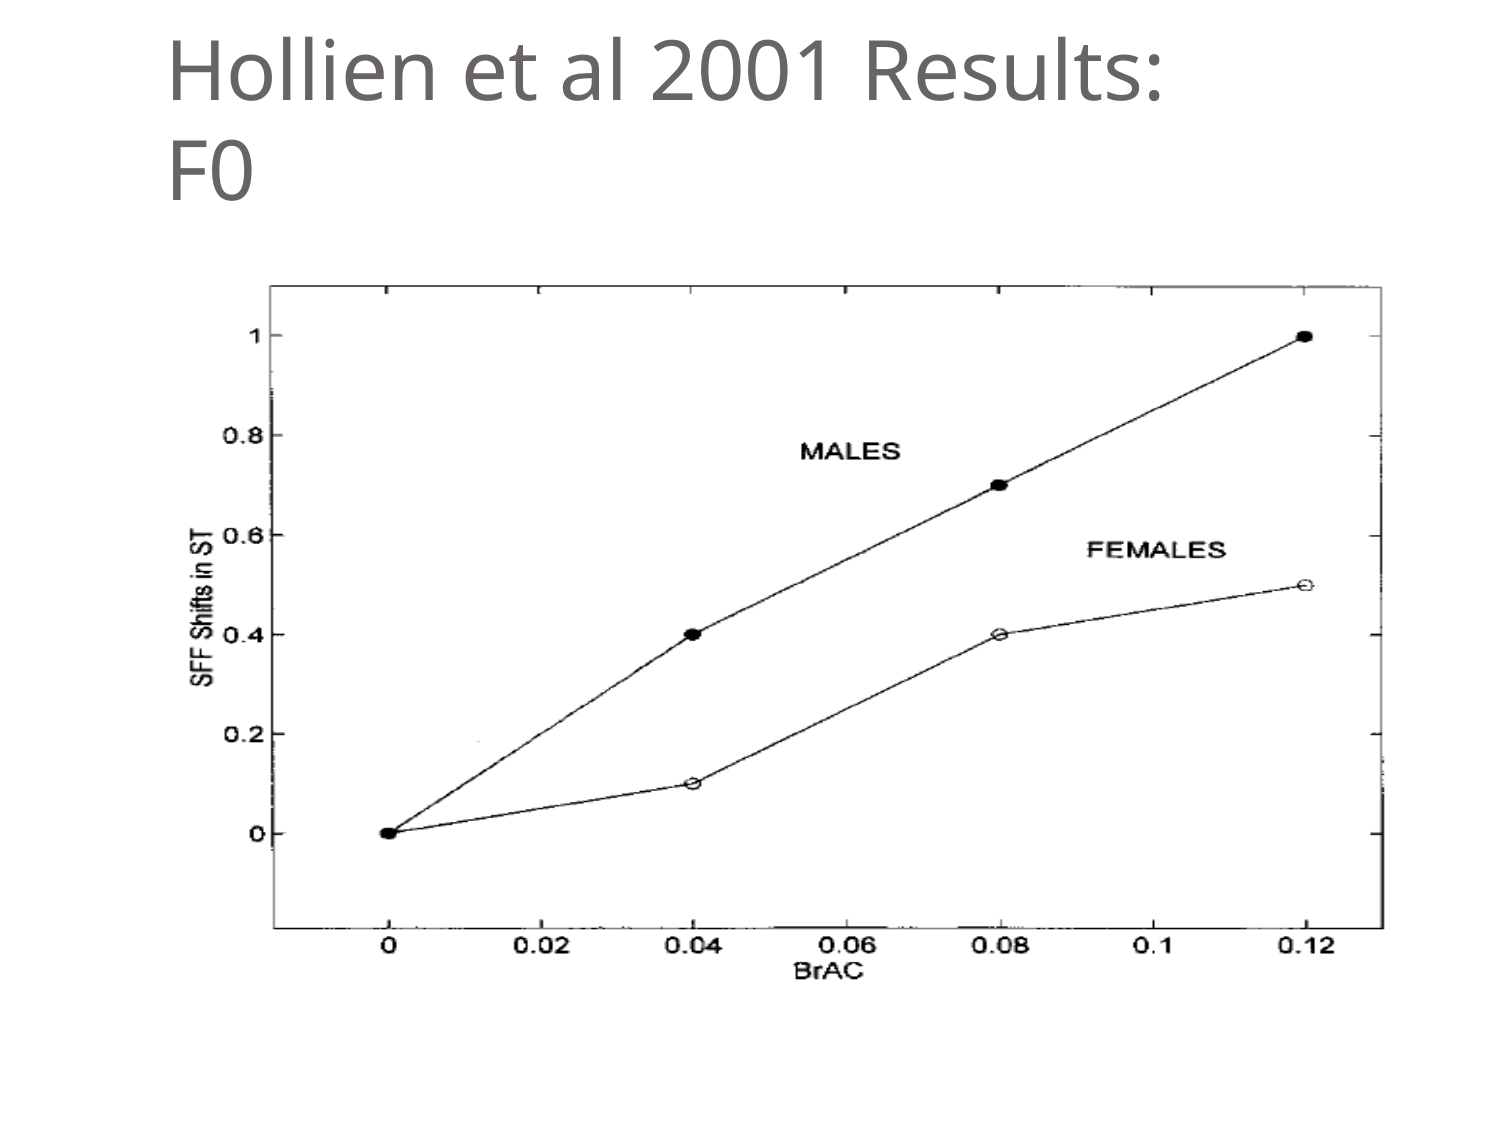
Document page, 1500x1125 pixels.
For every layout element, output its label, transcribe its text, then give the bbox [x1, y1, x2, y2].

title Hollien et al 2001 Results: F0 [149, 44, 1426, 233]
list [149, 237, 1426, 988]
